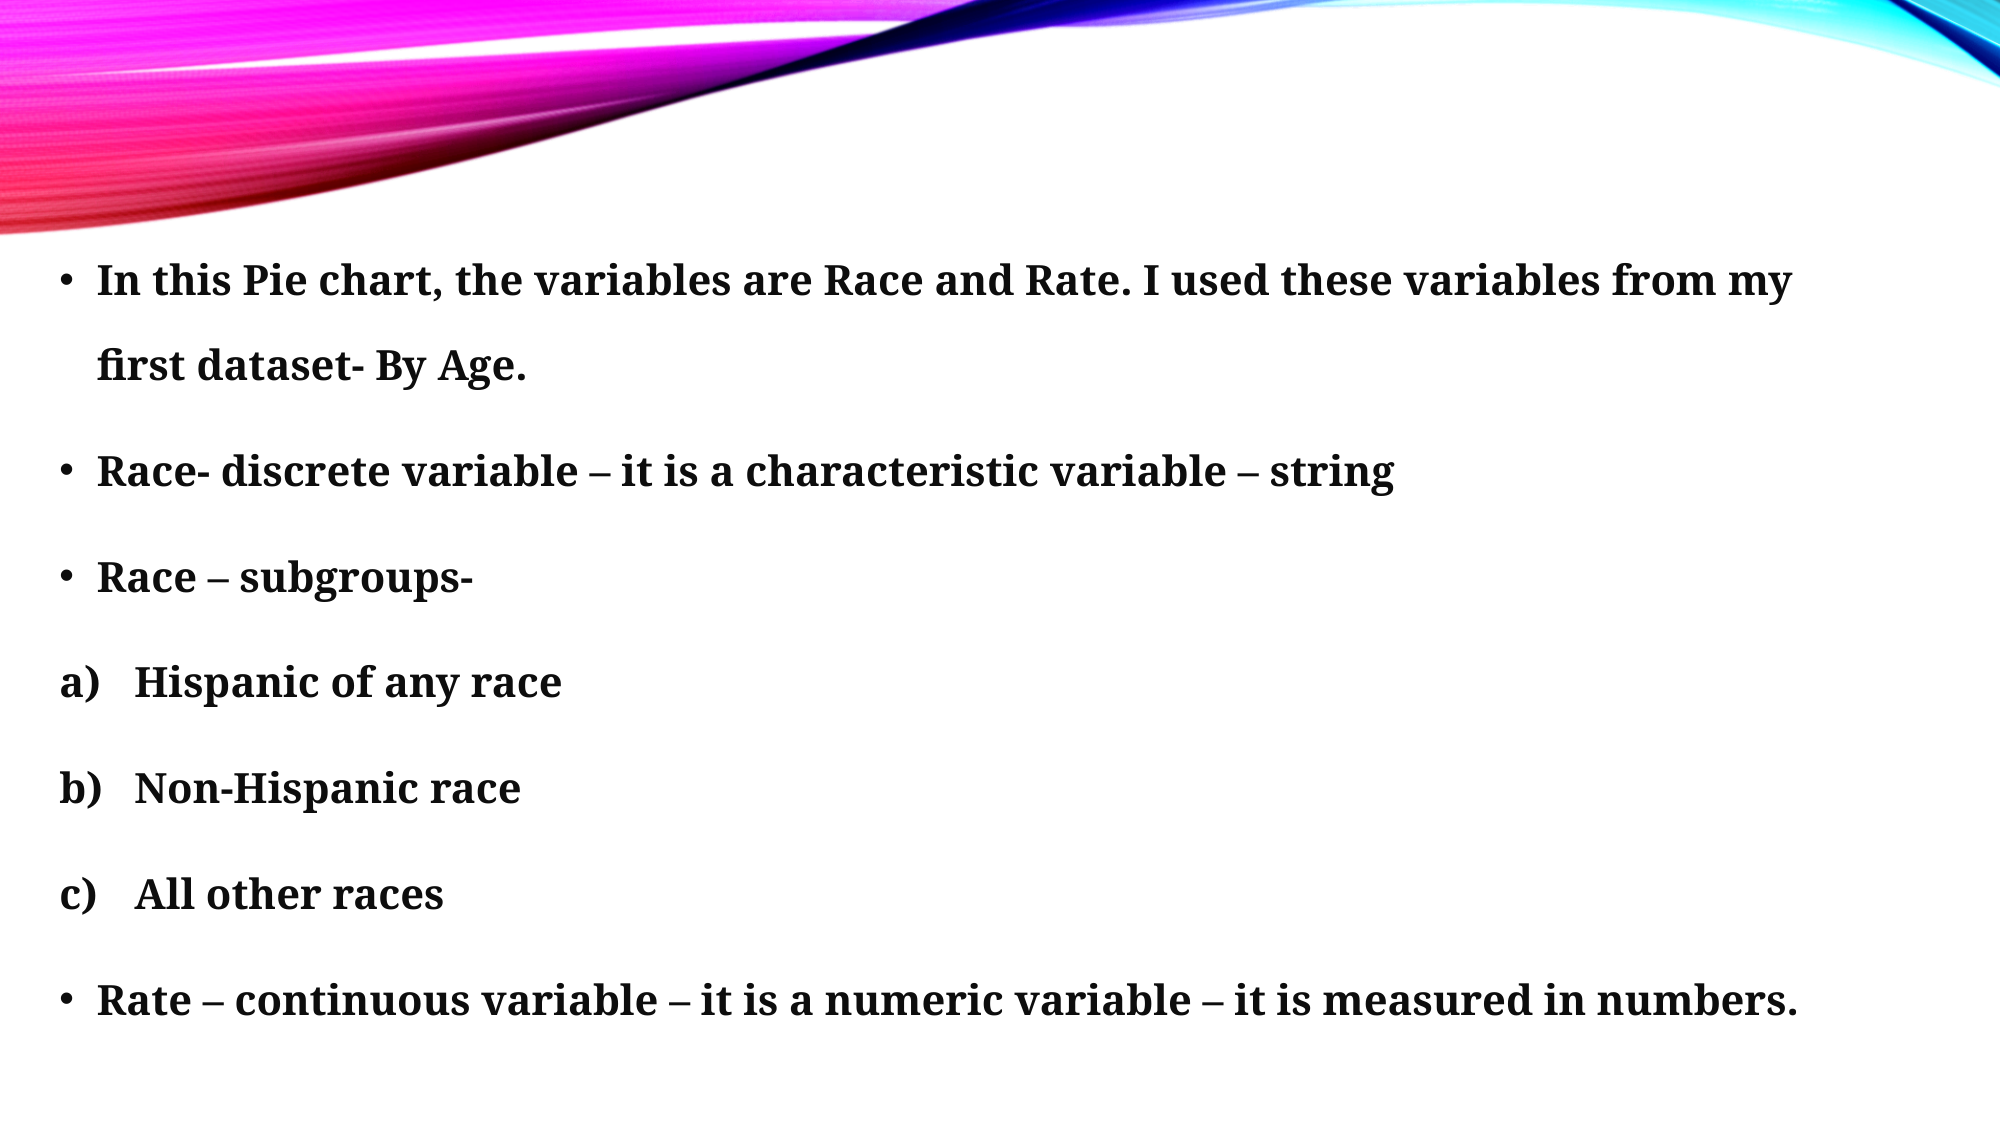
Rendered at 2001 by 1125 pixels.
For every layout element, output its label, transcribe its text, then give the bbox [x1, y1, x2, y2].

picture [0, 0, 2000, 237]
list In this Pie chart, the variables are Race and Rate. I used these variables from my first dataset- By Age. Race- discrete variable – it is a characteristic variable – string Race – subgroups- Hispanic of any race Non-Hispanic race All other races Rate – continuous variable – it is a numeric variable – it is measured in numbers. [44, 211, 1888, 1054]
picture [1910, 0, 2000, 45]
picture [1890, 0, 2000, 75]
